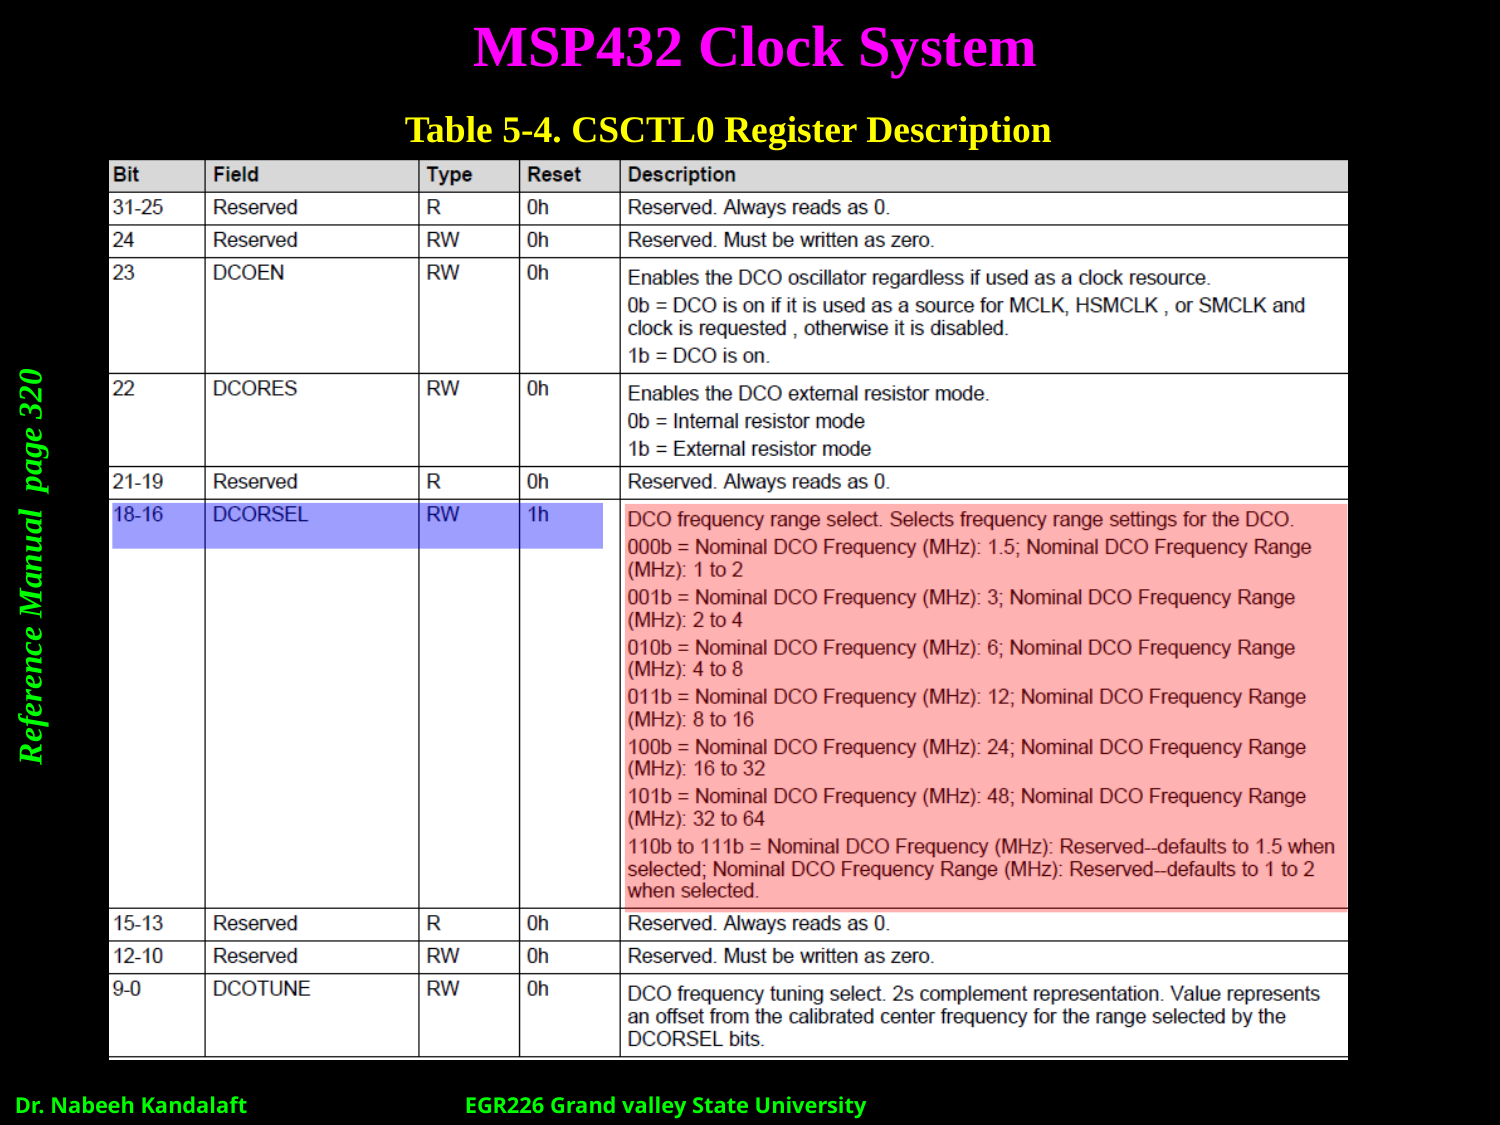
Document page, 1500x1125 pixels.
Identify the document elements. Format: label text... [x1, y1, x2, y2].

text_box Dr. Nabeeh Kandalaft EGR226 Grand valley State University [0, 1084, 1500, 1125]
text_box MSP432 Clock System [4, 0, 1500, 86]
picture [109, 159, 1348, 1060]
text_box Reference Manual page 320 [0, 228, 56, 780]
text_box Table 5-4. CSCTL0 Register Description [9, 97, 1448, 158]
